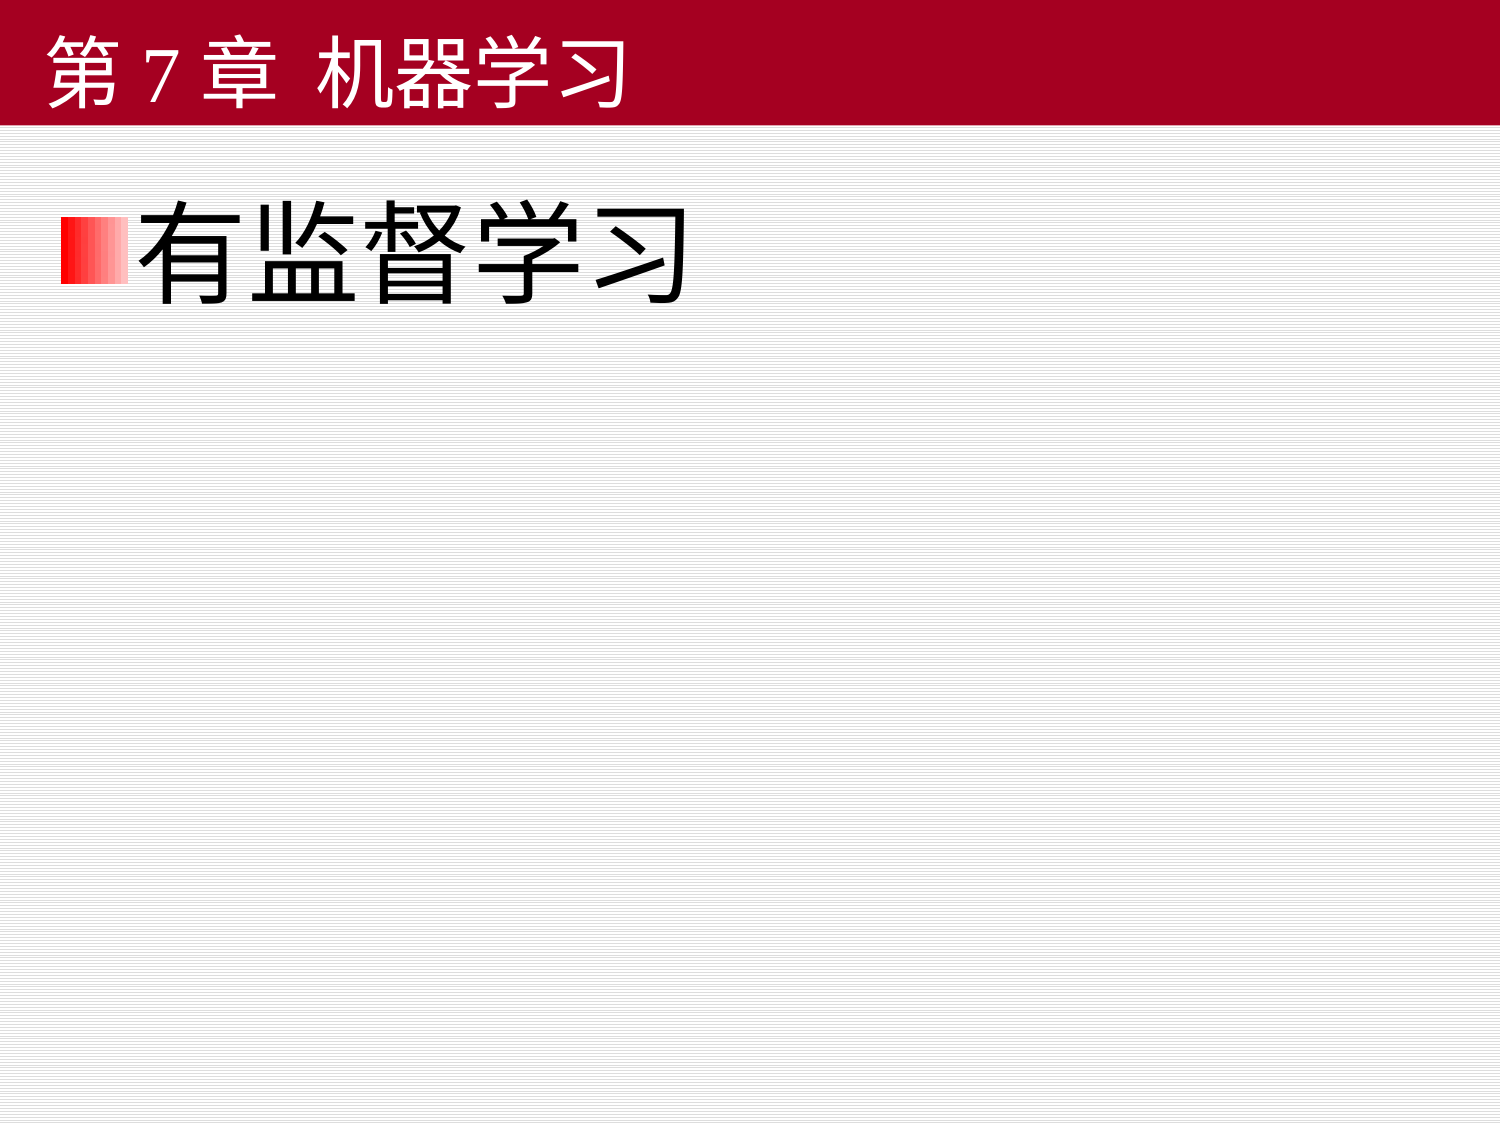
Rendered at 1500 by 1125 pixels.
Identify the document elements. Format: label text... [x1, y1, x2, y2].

list 有监督学习 [40, 148, 1460, 1036]
title 第7章 机器学习 [0, 0, 1500, 126]
picture [55, 211, 135, 291]
